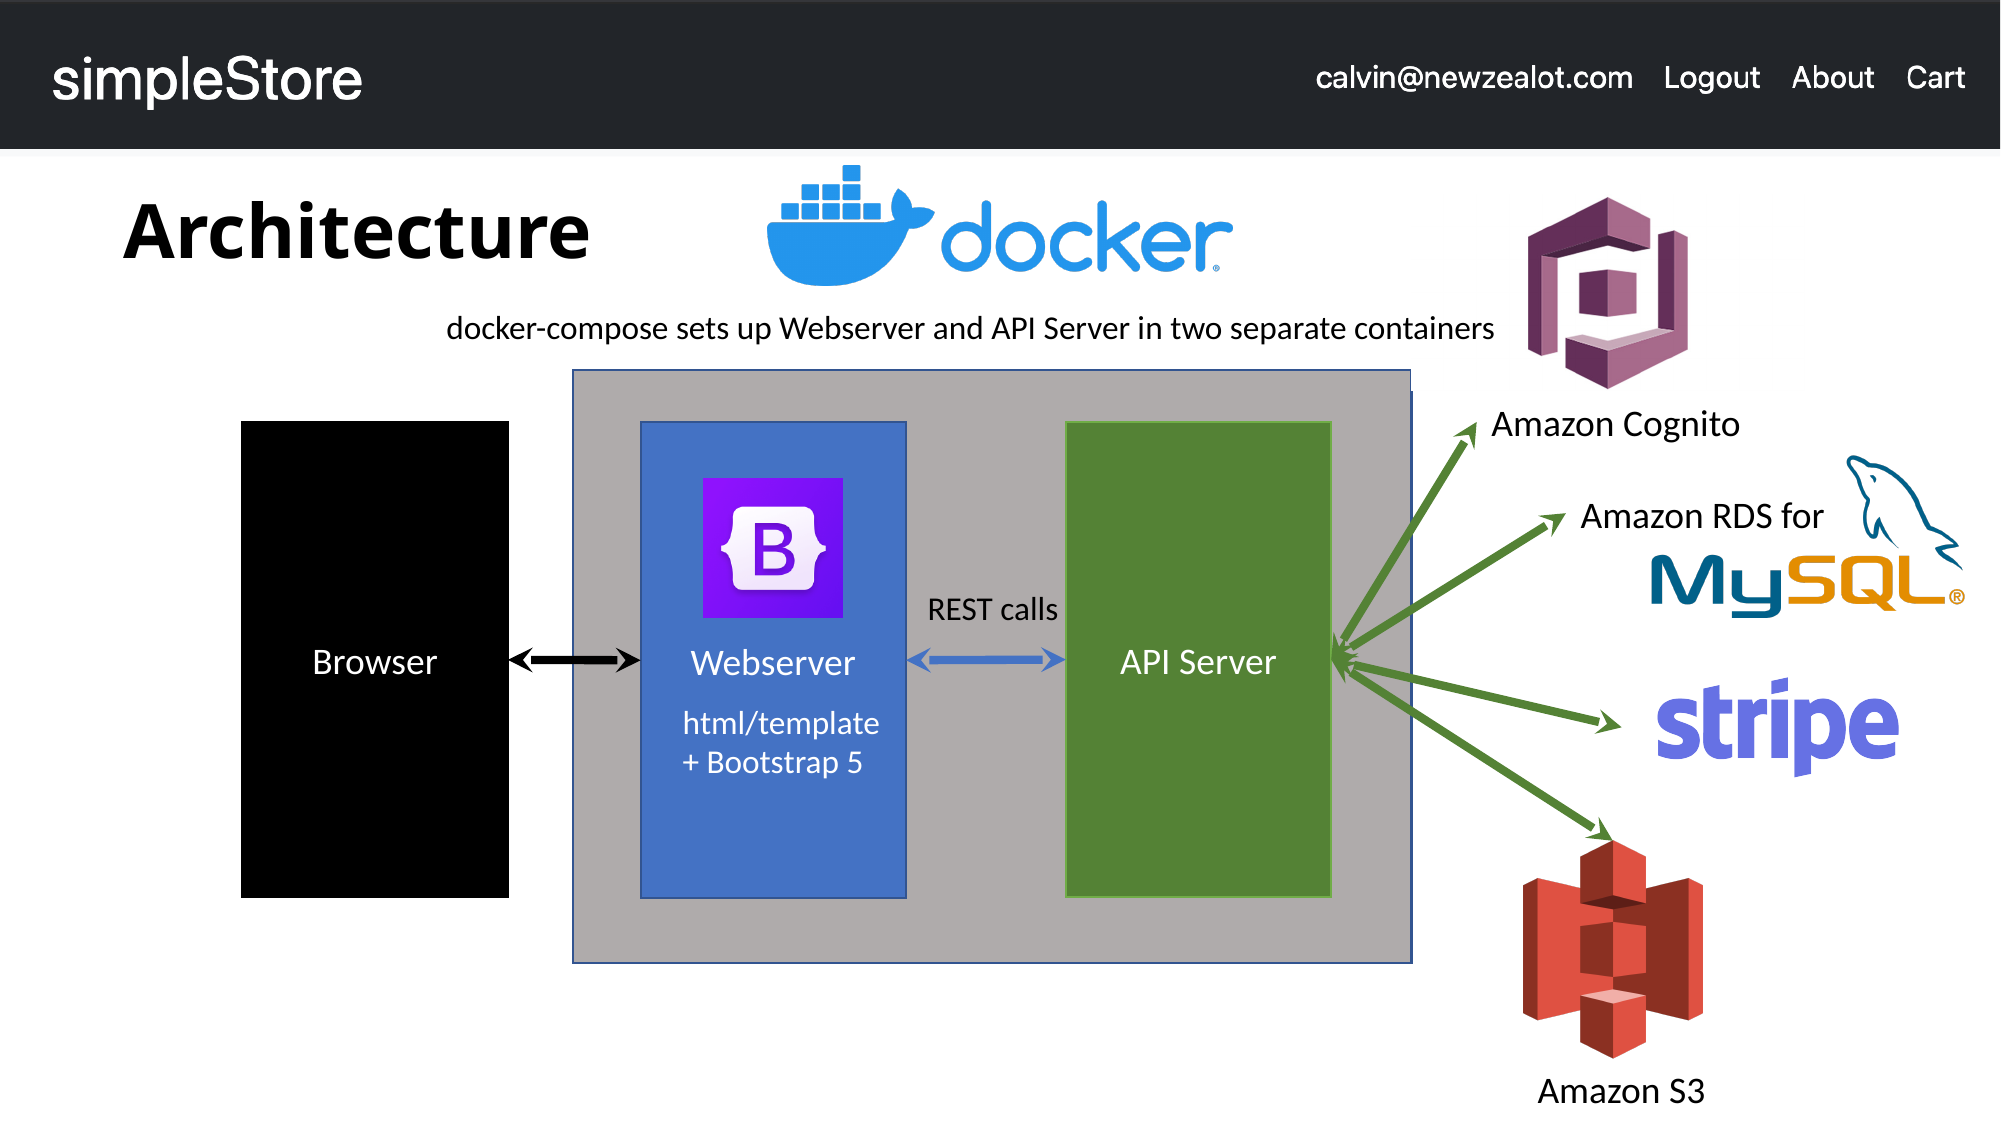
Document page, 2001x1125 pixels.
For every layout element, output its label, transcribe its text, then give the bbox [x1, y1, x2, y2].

text_box REST calls [912, 579, 1074, 634]
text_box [1564, 455, 1965, 618]
text_box [572, 369, 1411, 659]
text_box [1331, 422, 1476, 659]
text_box API Server [1065, 421, 1332, 898]
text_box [1331, 659, 1613, 841]
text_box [1476, 513, 1565, 659]
title Architecture [108, 125, 1834, 343]
text_box docker-compose sets up Webserver and API Server in two separate containers [431, 299, 1411, 355]
text_box [572, 661, 1413, 964]
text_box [1613, 659, 1622, 728]
text_box Webserver [640, 421, 907, 899]
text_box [1411, 194, 1805, 453]
text_box html/template + Bootstrap 5 [667, 693, 903, 788]
text_box Browser [241, 421, 509, 898]
picture [0, 0, 2001, 1125]
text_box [1521, 840, 1722, 1119]
